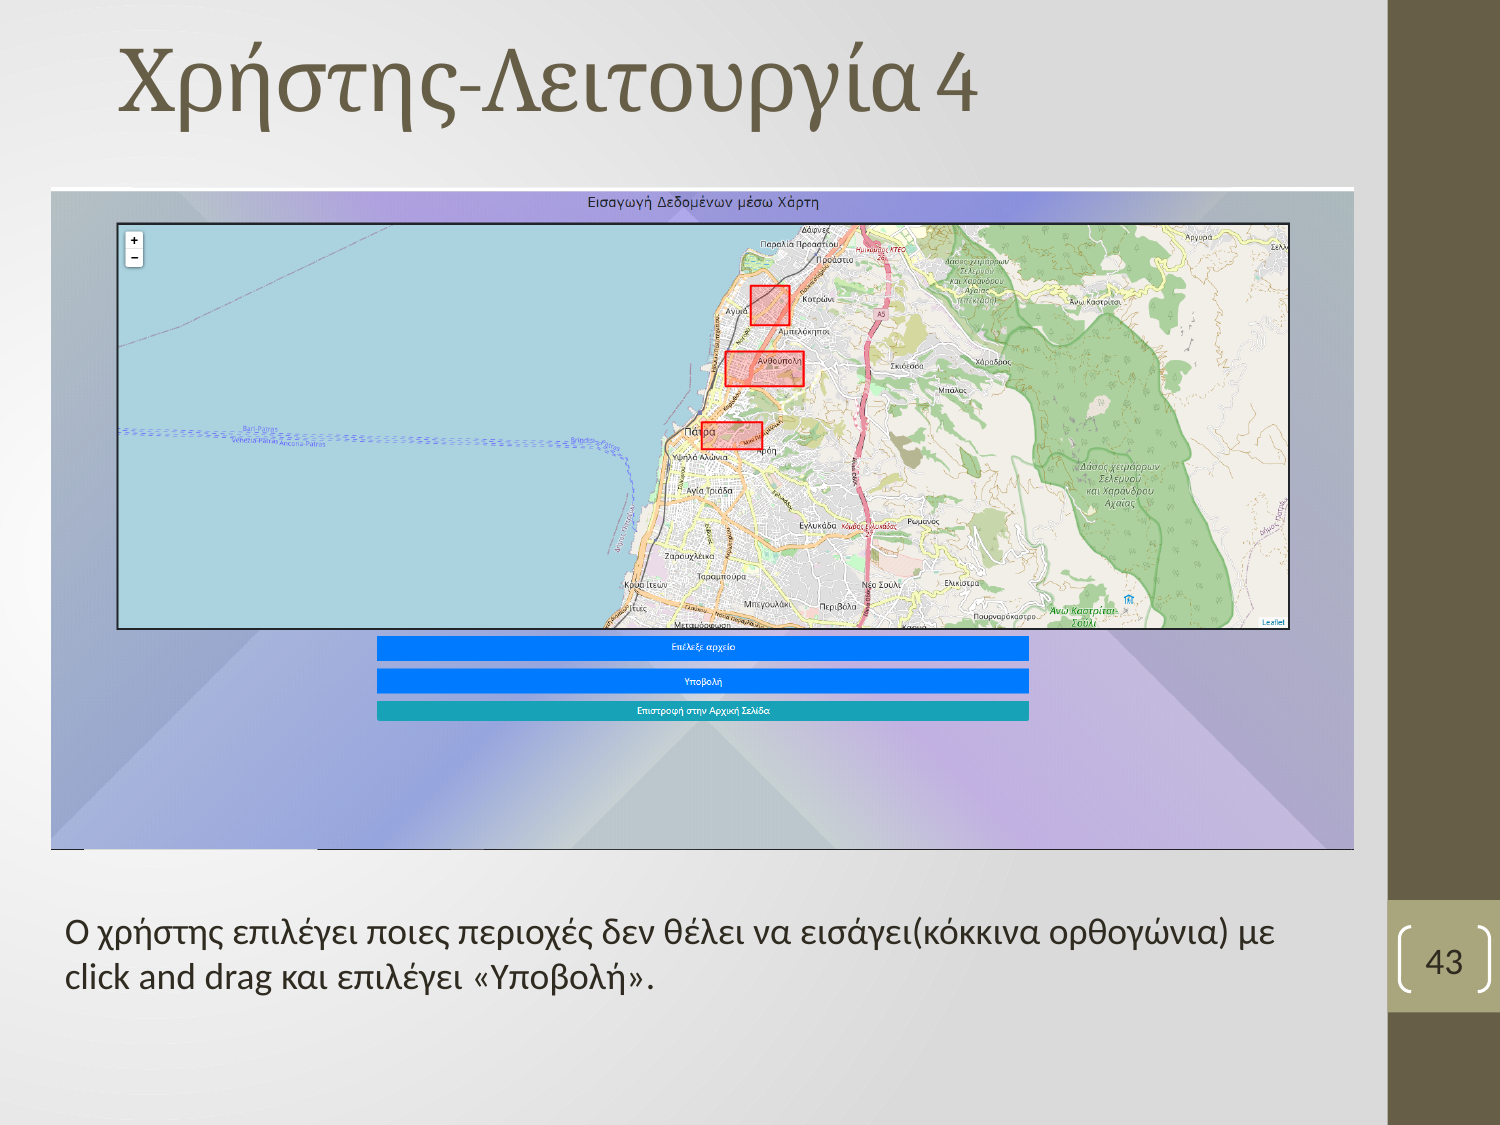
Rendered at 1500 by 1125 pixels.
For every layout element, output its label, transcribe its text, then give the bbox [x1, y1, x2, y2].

text_box Ο χρήστης επιλέγει ποιες περιοχές δεν θέλει να εισάγει(κόκκινα ορθογώνια) με click and drag και επιλέγει «Υποβολή». [50, 899, 1350, 1005]
title Χρήστης-Λειτουργία 4 [103, 16, 1397, 137]
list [51, 186, 1354, 851]
slide_number 43 [1397, 925, 1492, 994]
